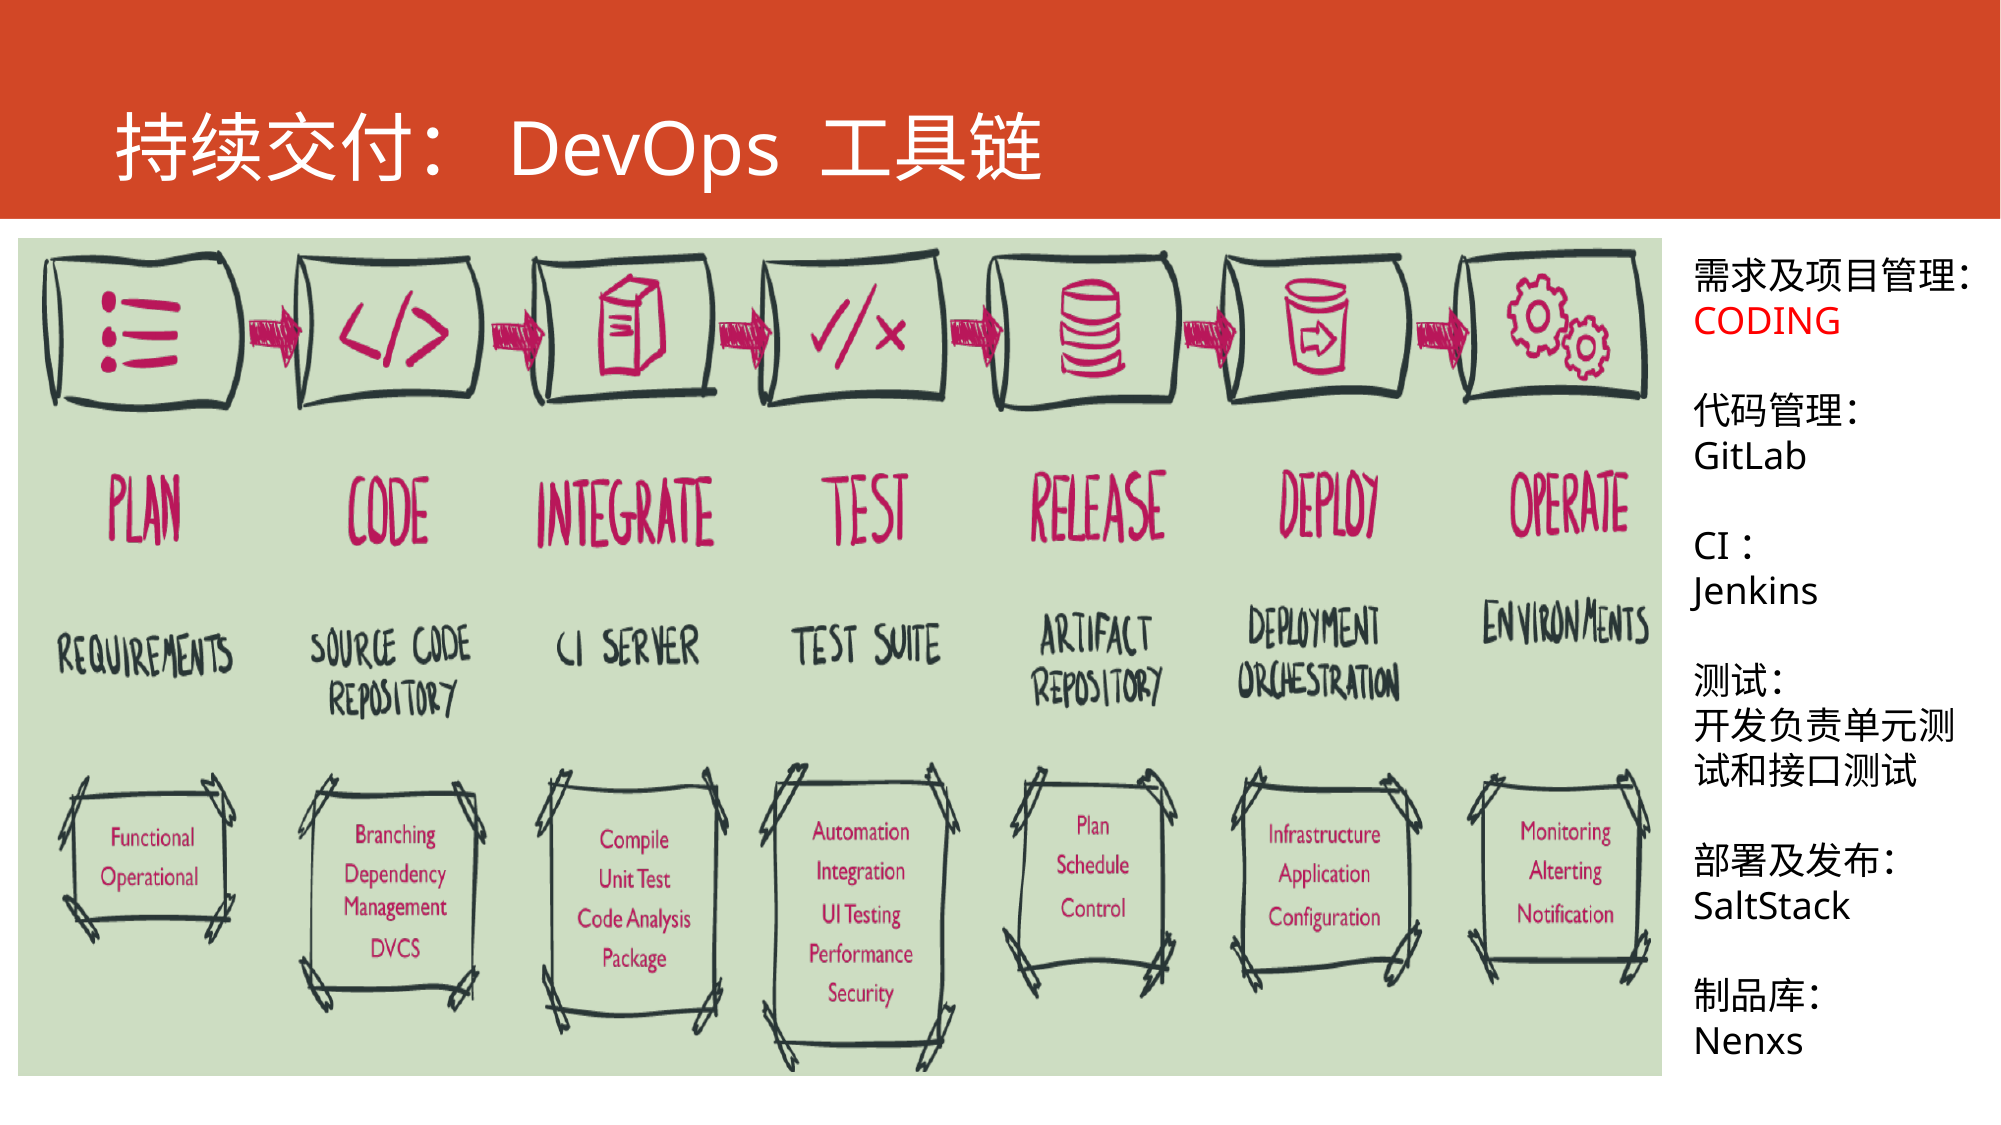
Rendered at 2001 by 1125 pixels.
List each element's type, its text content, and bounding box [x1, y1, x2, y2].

text_box 需求及项目管理：CODING 代码管理： GitLab CI： Jenkins 测试： 开发负责单元测试和接口测试 部署及发布：SaltStack 制品库： Nenxs [1678, 244, 1973, 1070]
picture [18, 238, 1662, 1076]
title 持续交付：DevOps 工具链 [99, 0, 1863, 199]
